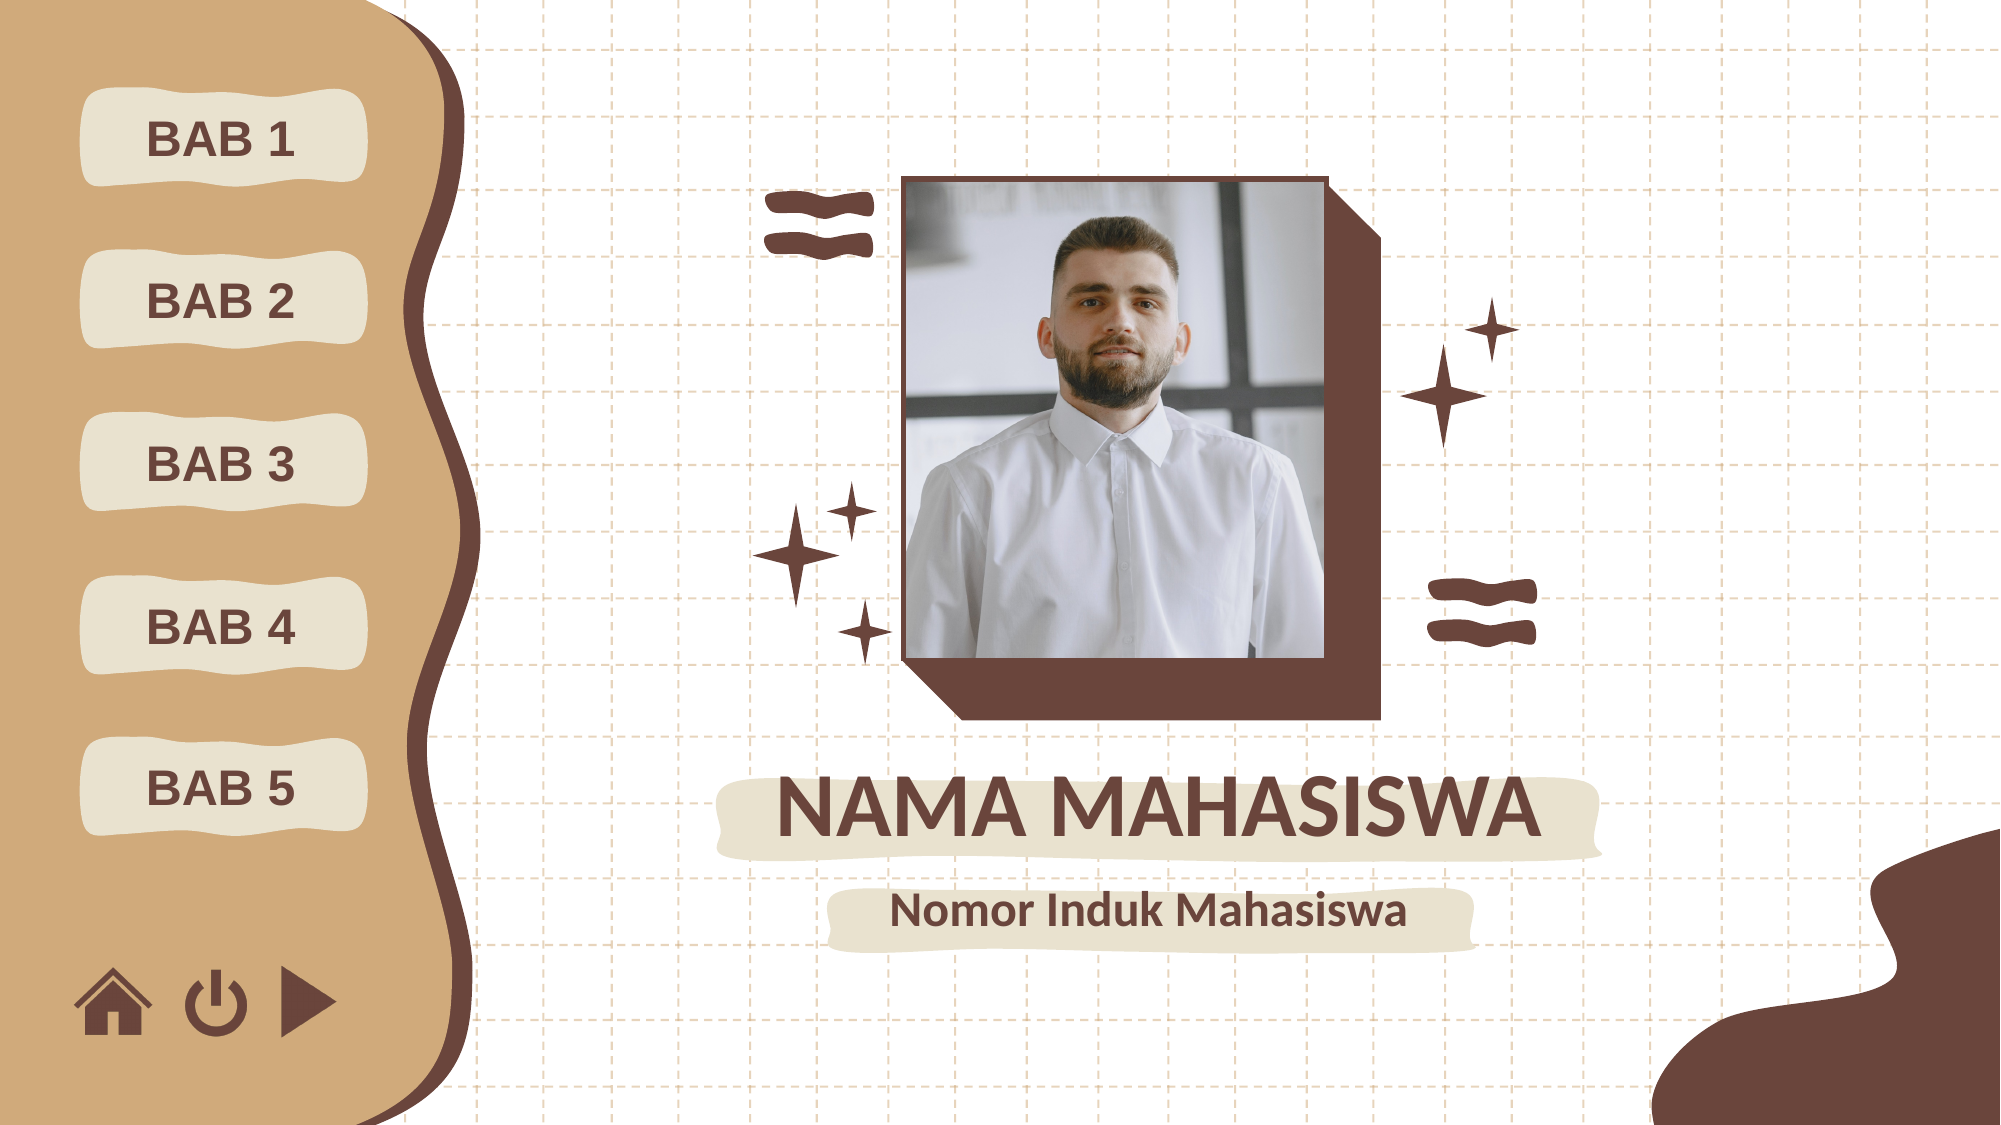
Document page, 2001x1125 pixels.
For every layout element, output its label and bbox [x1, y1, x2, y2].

text_box [0, 0, 2000, 1125]
picture [905, 181, 1324, 658]
text_box [76, 249, 368, 349]
text_box [76, 736, 368, 836]
text_box [76, 575, 368, 675]
picture [68, 956, 158, 1046]
text_box [76, 411, 368, 512]
picture [177, 964, 255, 1042]
picture [263, 955, 355, 1048]
text_box [76, 87, 368, 187]
